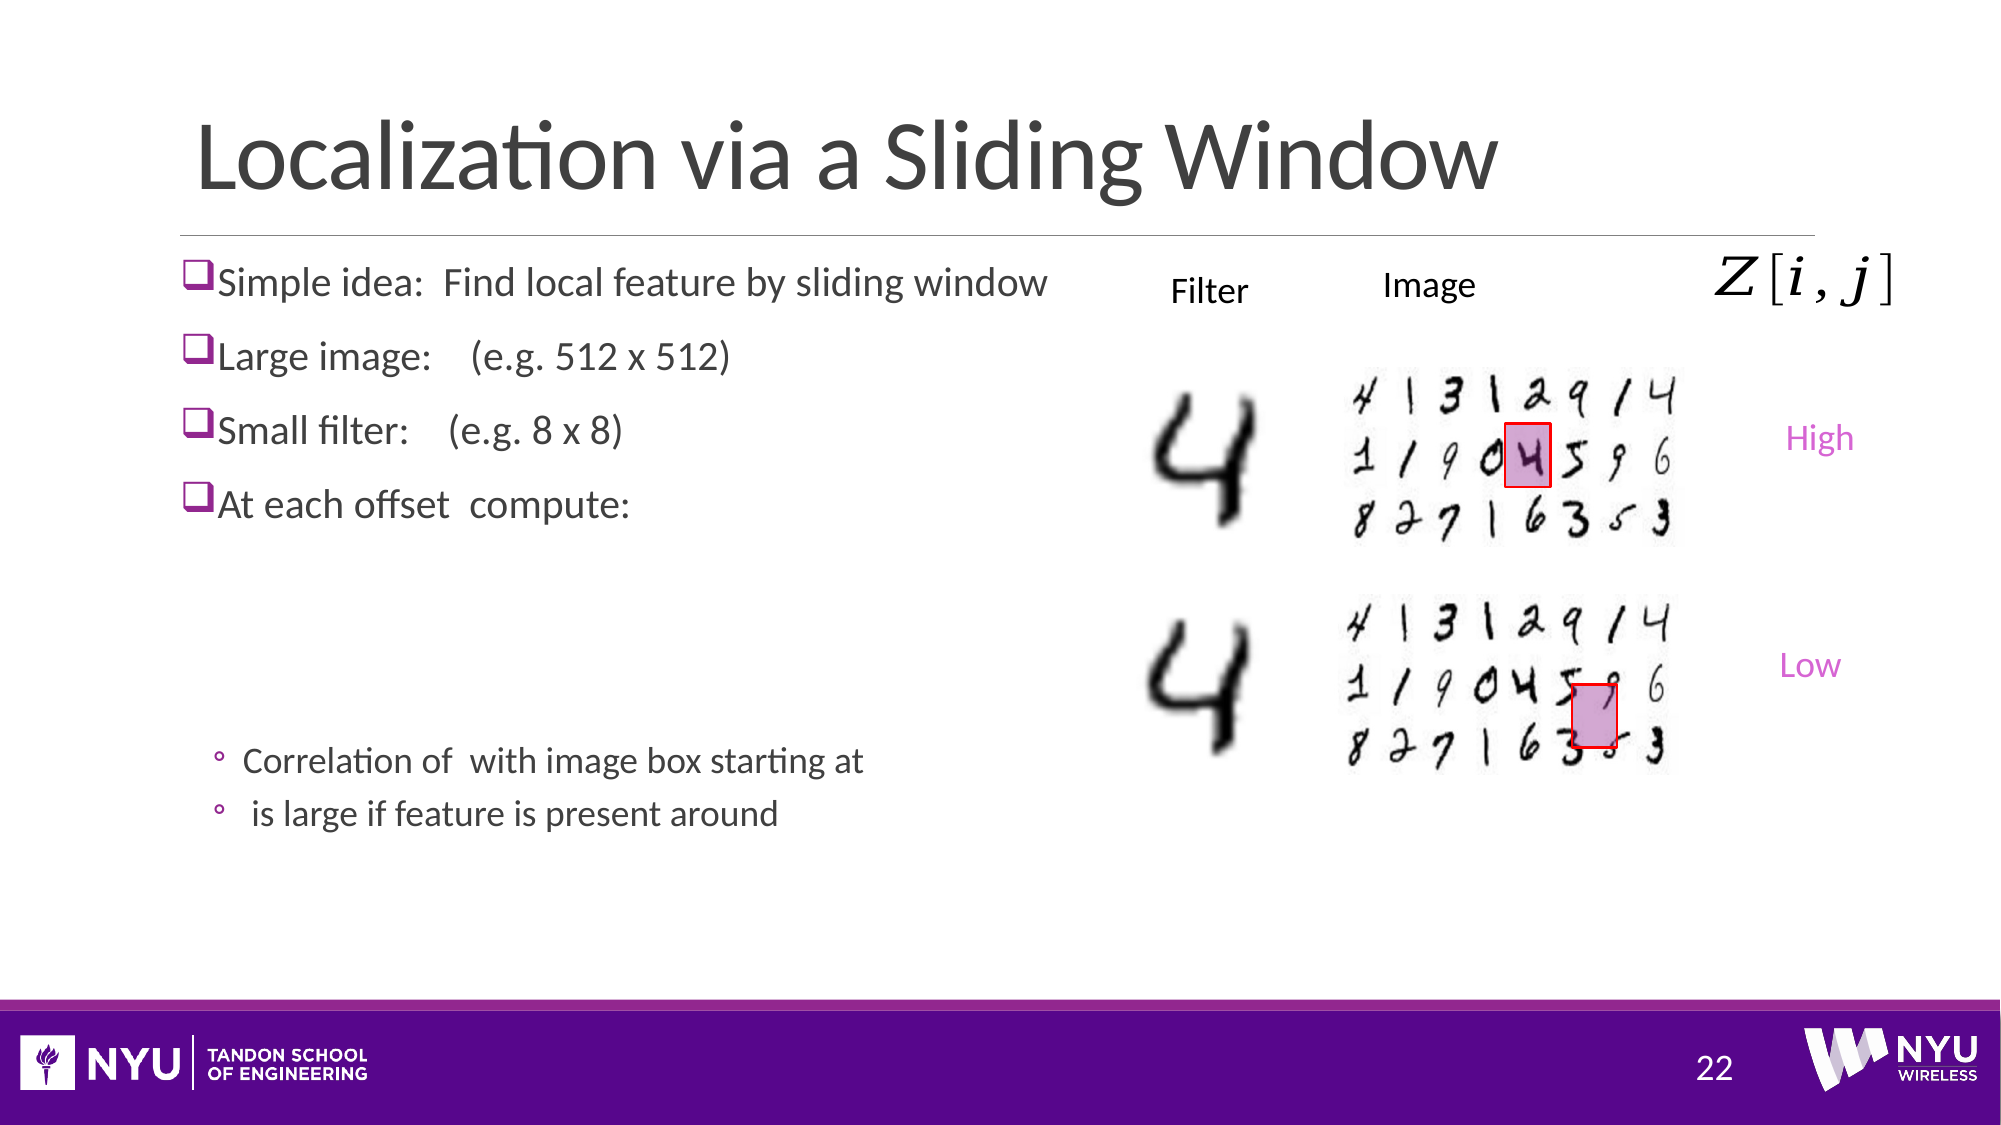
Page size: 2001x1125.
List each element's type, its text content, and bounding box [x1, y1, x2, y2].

picture [1136, 594, 1680, 775]
text_box High [1771, 405, 1923, 466]
picture [1142, 366, 1686, 548]
text_box Low [1764, 633, 1917, 693]
slide_number 22 [1533, 1035, 1749, 1096]
title Localization via a Sliding Window [180, 47, 1830, 218]
